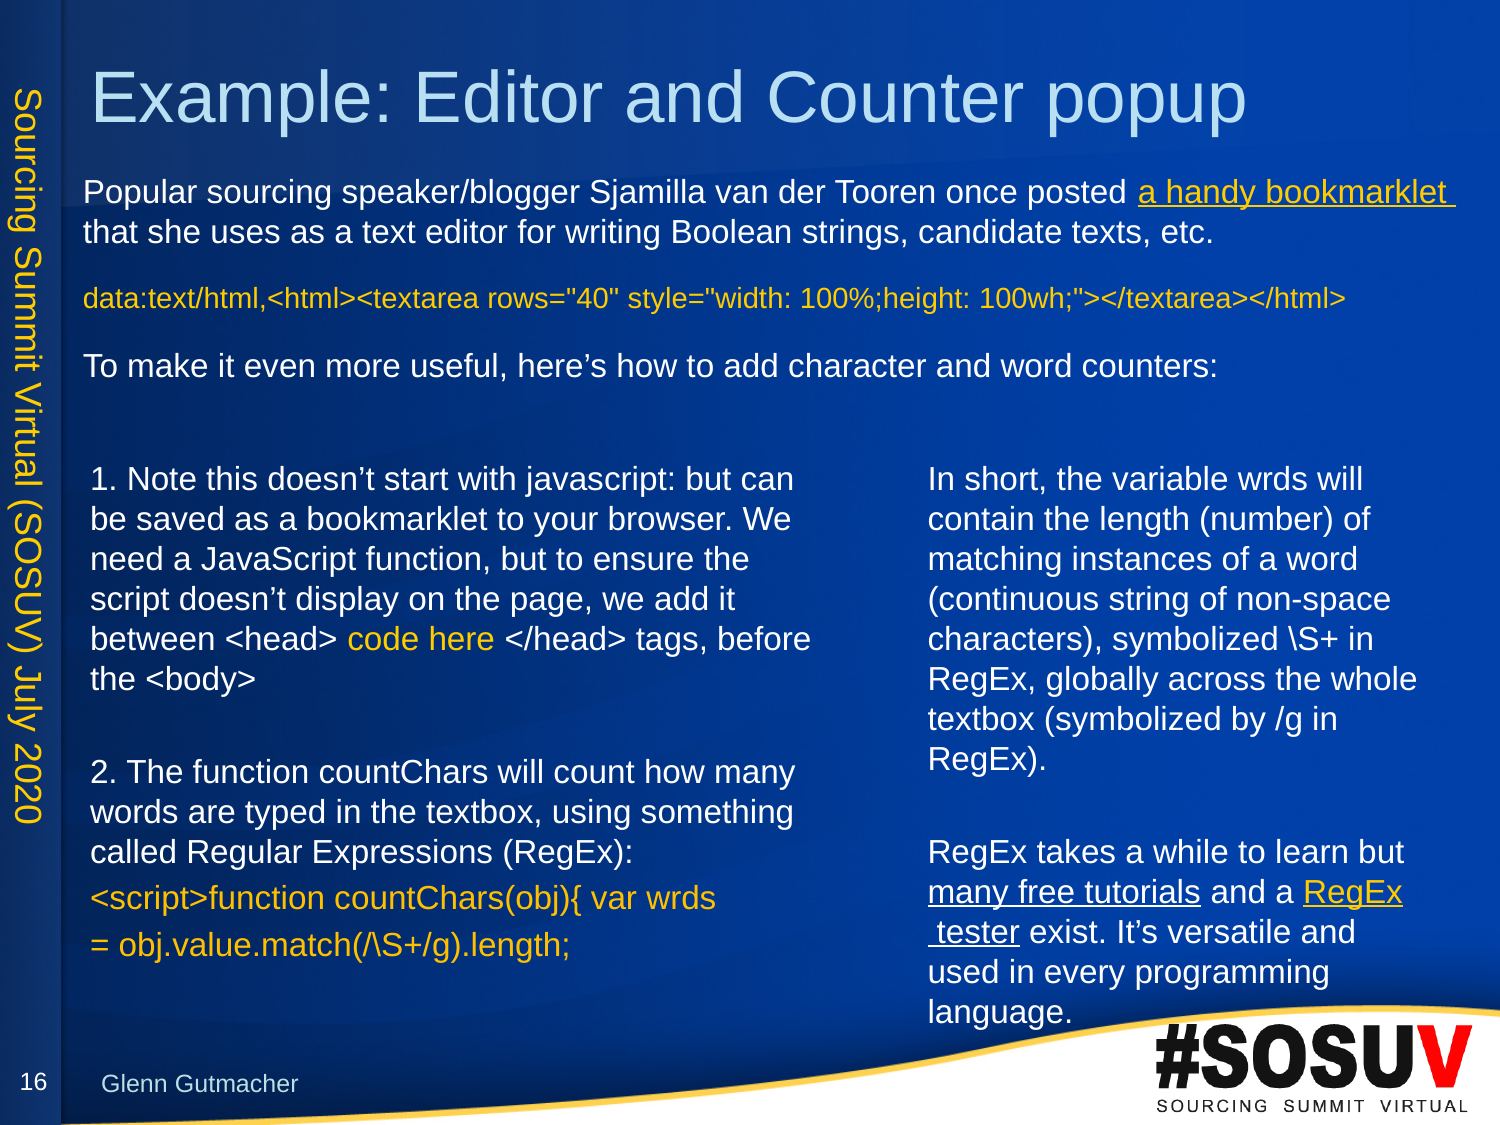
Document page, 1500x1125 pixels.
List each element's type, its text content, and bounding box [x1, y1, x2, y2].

title Example: Editor and Counter popup [74, 37, 1476, 151]
picture [0, 0, 1500, 1125]
slide_number 16 [0, 1053, 63, 1107]
list Popular sourcing speaker/blogger Sjamilla van der Tooren once posted a handy bookmarklet that she uses as a text editor for writing Boolean strings, candidate texts, etc. data:text/html,<html><textarea rows="40" style="width: 100%;height: 100wh;"></textarea></html> To make it even more useful, here’s how to add character and word counters: [67, 162, 1476, 388]
text_box 1. Note this doesn’t start with javascript: but can be saved as a bookmarklet to your browser. We need a JavaScript function, but to ensure the script doesn’t display on the page, we add it between <head> code here </head> tags, before the <body> 2. The function countChars will count how many words are typed in the textbox, using something called Regular Expressions (RegEx): <script>function countChars(obj){ var wrds = obj.value.match(/\S+/g).length; [75, 450, 850, 1125]
text_box In short, the variable wrds will contain the length (number) of matching instances of a word (continuous string of non-space characters), symbolized \S+ in RegEx, globally across the whole textbox (symbolized by /g in RegEx). RegEx takes a while to learn but many free tutorials and a RegEx tester exist. It’s versatile and used in every programming language. [912, 450, 1438, 1125]
